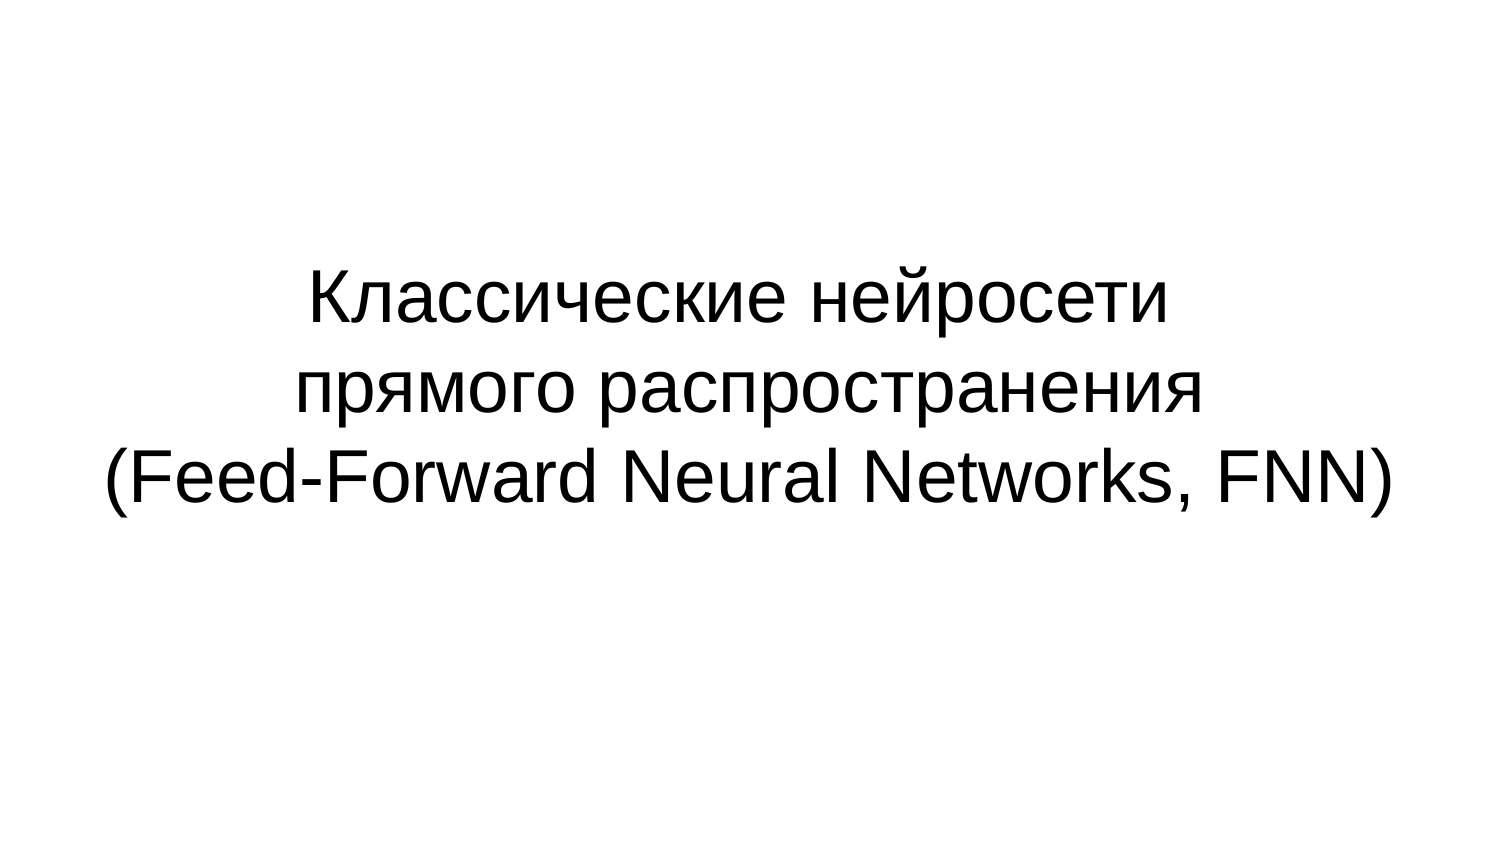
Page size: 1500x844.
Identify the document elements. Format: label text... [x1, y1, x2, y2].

title Классические нейросети прямого распространения (Feed-Forward Neural Networks, FNN) [51, 273, 1449, 491]
